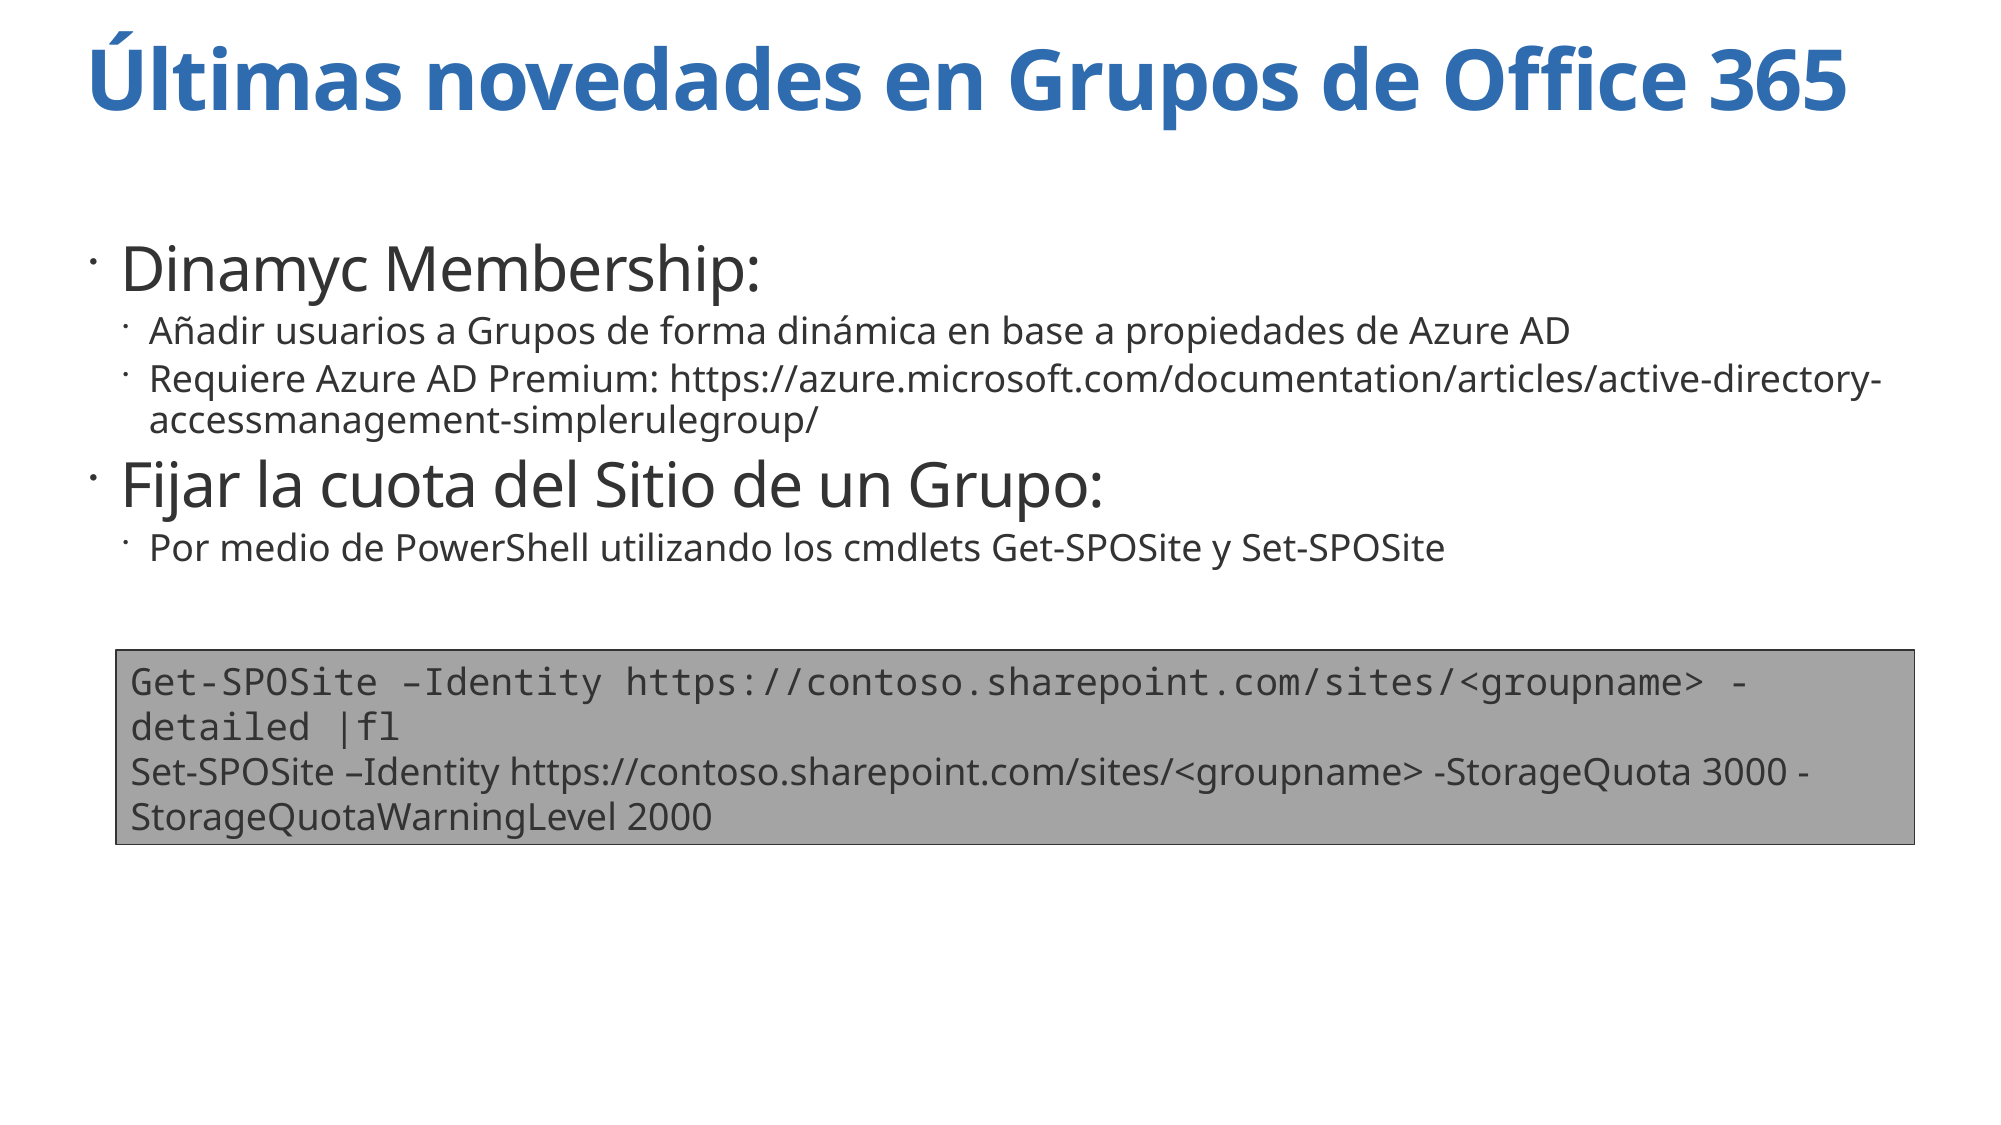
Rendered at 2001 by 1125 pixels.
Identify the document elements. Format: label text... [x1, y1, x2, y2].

title Últimas novedades en Grupos de Office 365 [85, 37, 1915, 161]
text_box Get-SPOSite –Identity https://contoso.sharepoint.com/sites/<groupname> -detailed |fl Set-SPOSite –Identity https://contoso.sharepoint.com/sites/<groupname> -StorageQuota 3000 -StorageQuotaWarningLevel 2000 [115, 649, 1915, 845]
list Dinamyc Membership: Añadir usuarios a Grupos de forma dinámica en base a propiedades de Azure AD Requiere Azure AD Premium: https://azure.microsoft.com/documentation/articles/active-directory-accessmanagement-simplerulegroup/ Fijar la cuota del Sitio de un Grupo: Por medio de PowerShell utilizando los cmdlets Get-SPOSite y Set-SPOSite [85, 237, 1915, 573]
